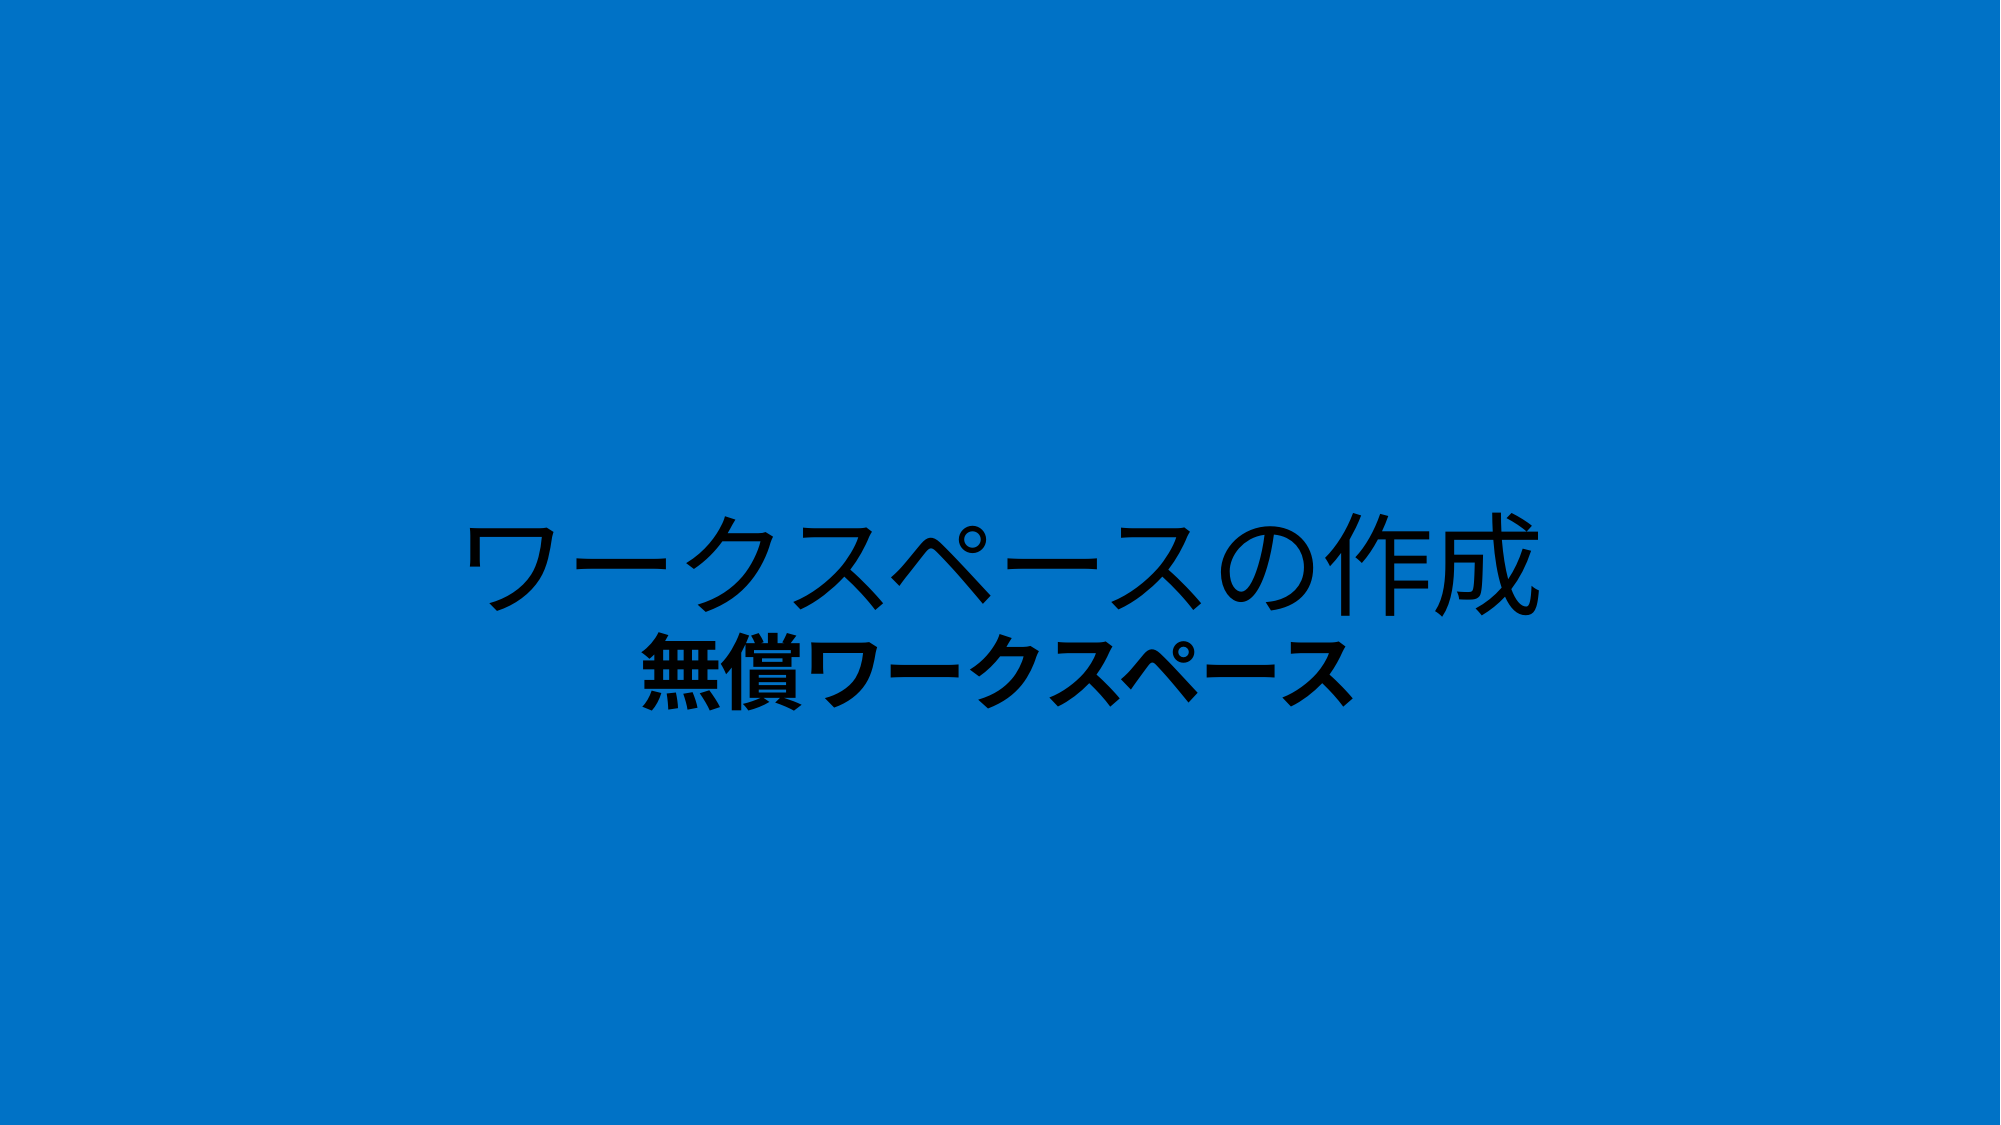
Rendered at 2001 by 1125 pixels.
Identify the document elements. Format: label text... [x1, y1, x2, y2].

title ワークスペースの作成 無償ワークスペース [44, 495, 1956, 630]
